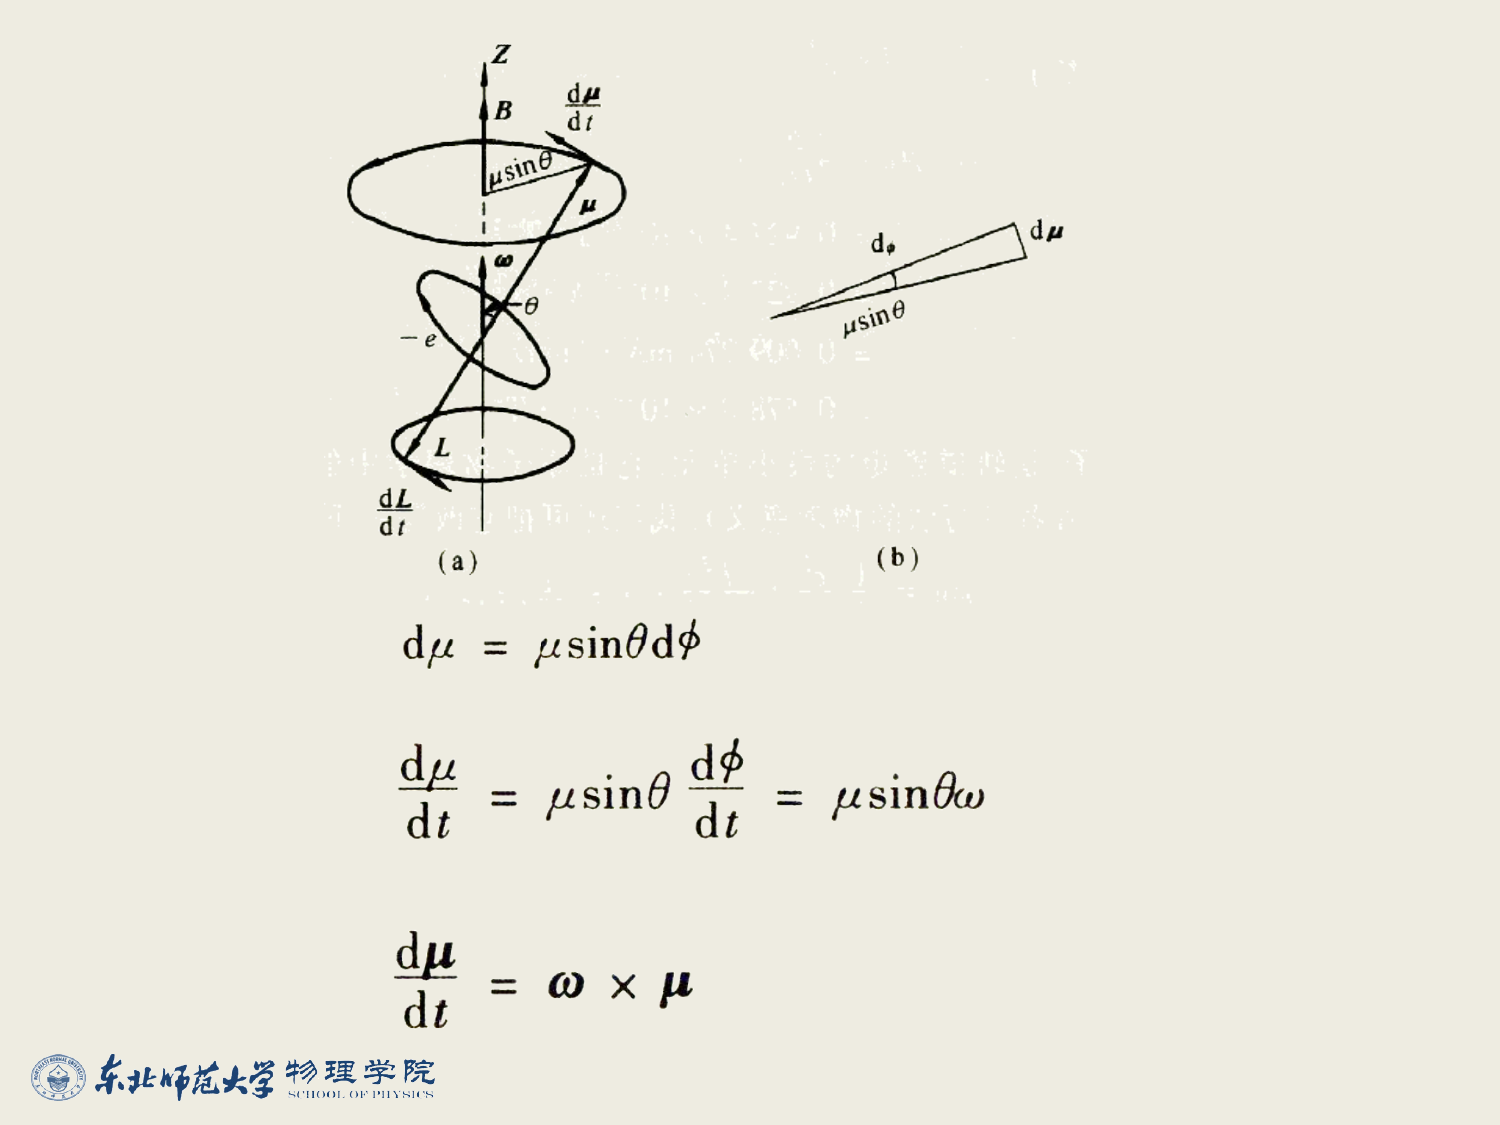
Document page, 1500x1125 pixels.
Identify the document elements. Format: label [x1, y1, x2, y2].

picture [20, 37, 1126, 1101]
